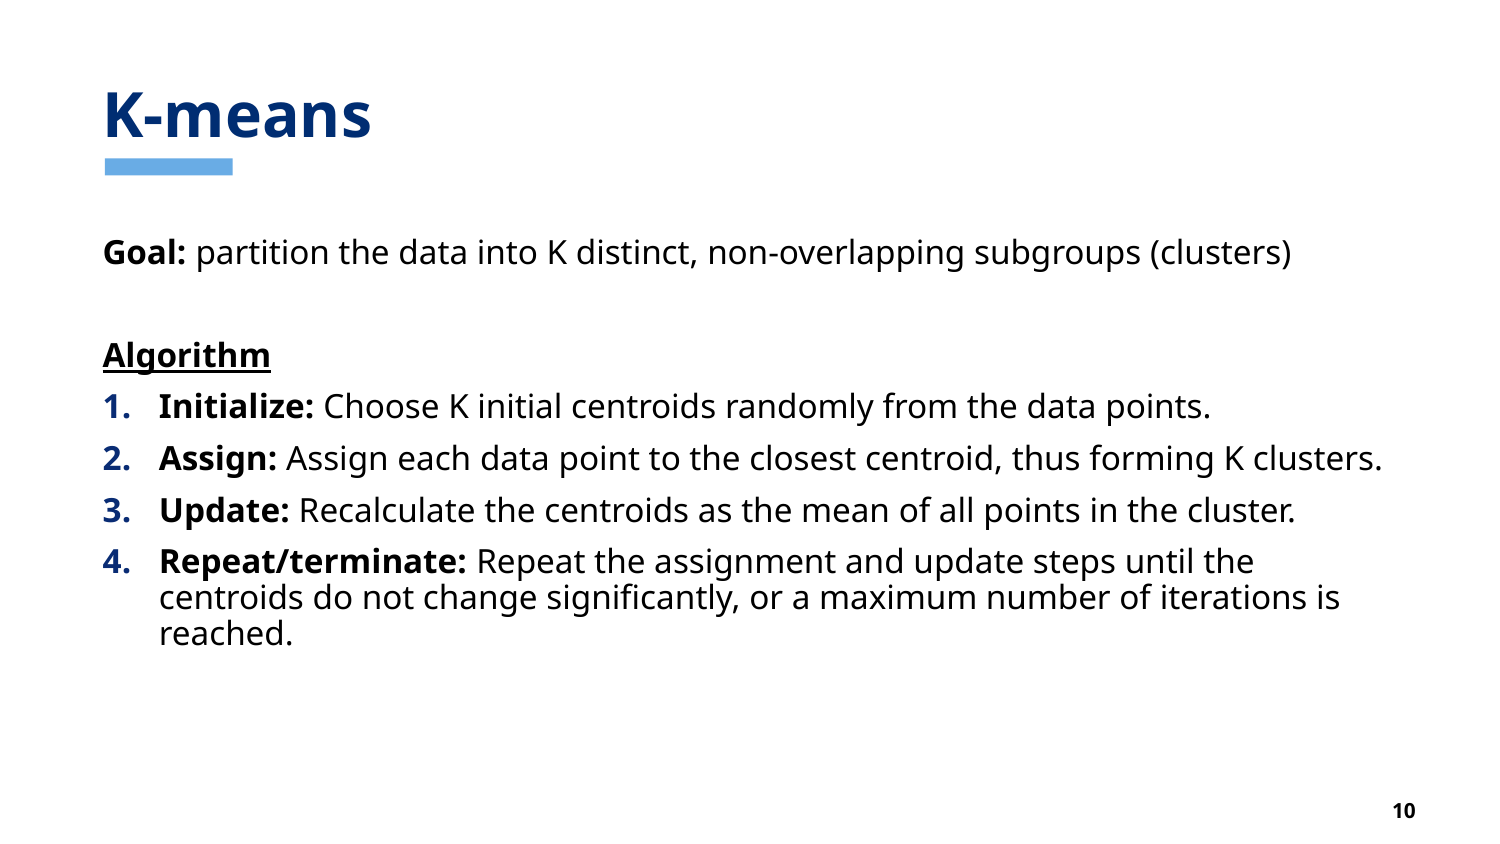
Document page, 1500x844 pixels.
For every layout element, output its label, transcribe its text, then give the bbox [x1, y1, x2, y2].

title K-means [87, 17, 1414, 159]
list Goal: partition the data into K distinct, non-overlapping subgroups (clusters) Algorithm Initialize: Choose K initial centroids randomly from the data points. Assign: Assign each data point to the closest centroid, thus forming K clusters. Update: Recalculate the centroids as the mean of all points in the cluster. Repeat/terminate: Repeat the assignment and update steps until the centroids do not change significantly, or a maximum number of iterations is reached. [87, 228, 1414, 733]
